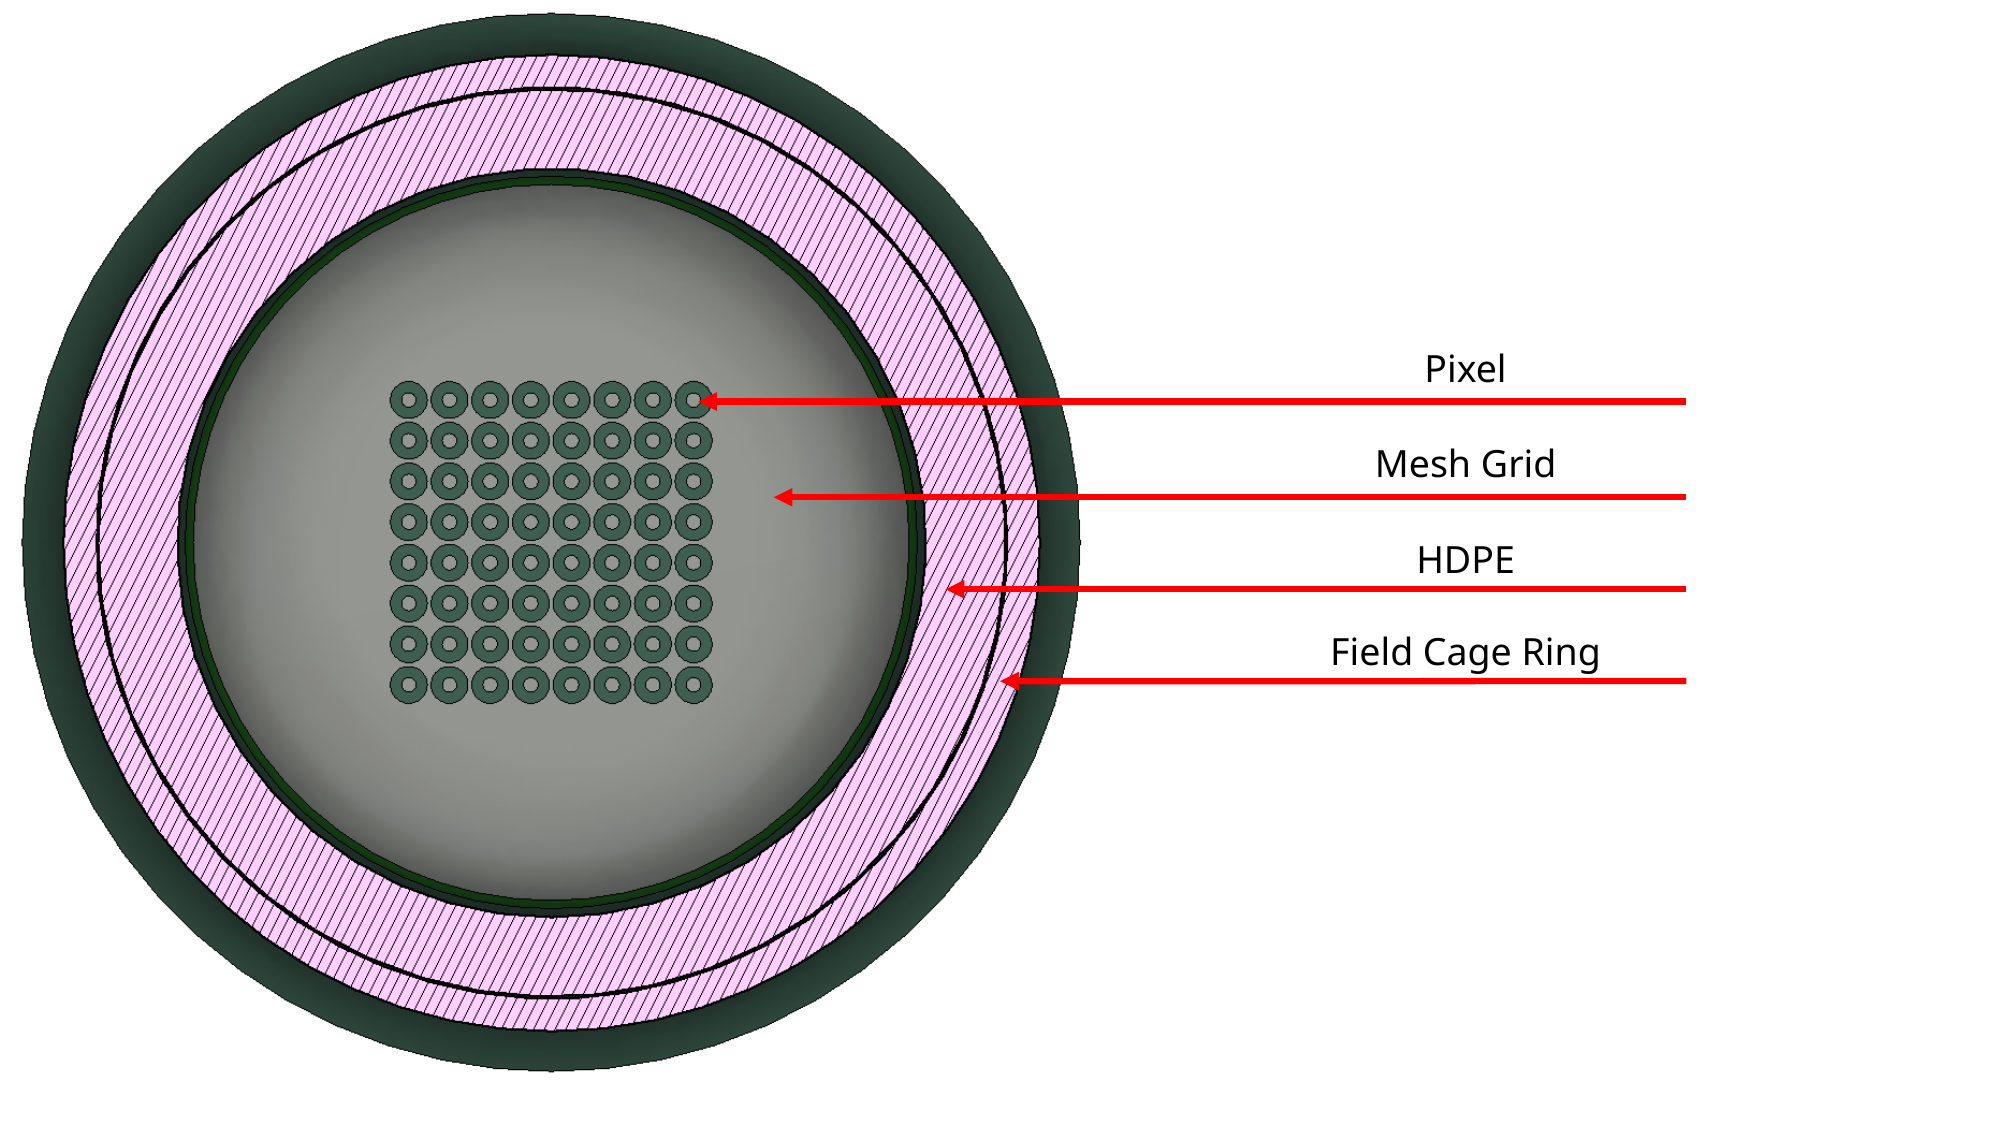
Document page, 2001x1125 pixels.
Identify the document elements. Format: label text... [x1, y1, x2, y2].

text_box Field Cage Ring [1245, 620, 1687, 680]
text_box Pixel [1245, 337, 1687, 397]
text_box HDPE [1245, 528, 1687, 588]
text_box Mesh Grid [1245, 432, 1687, 493]
picture [0, 0, 1095, 1125]
